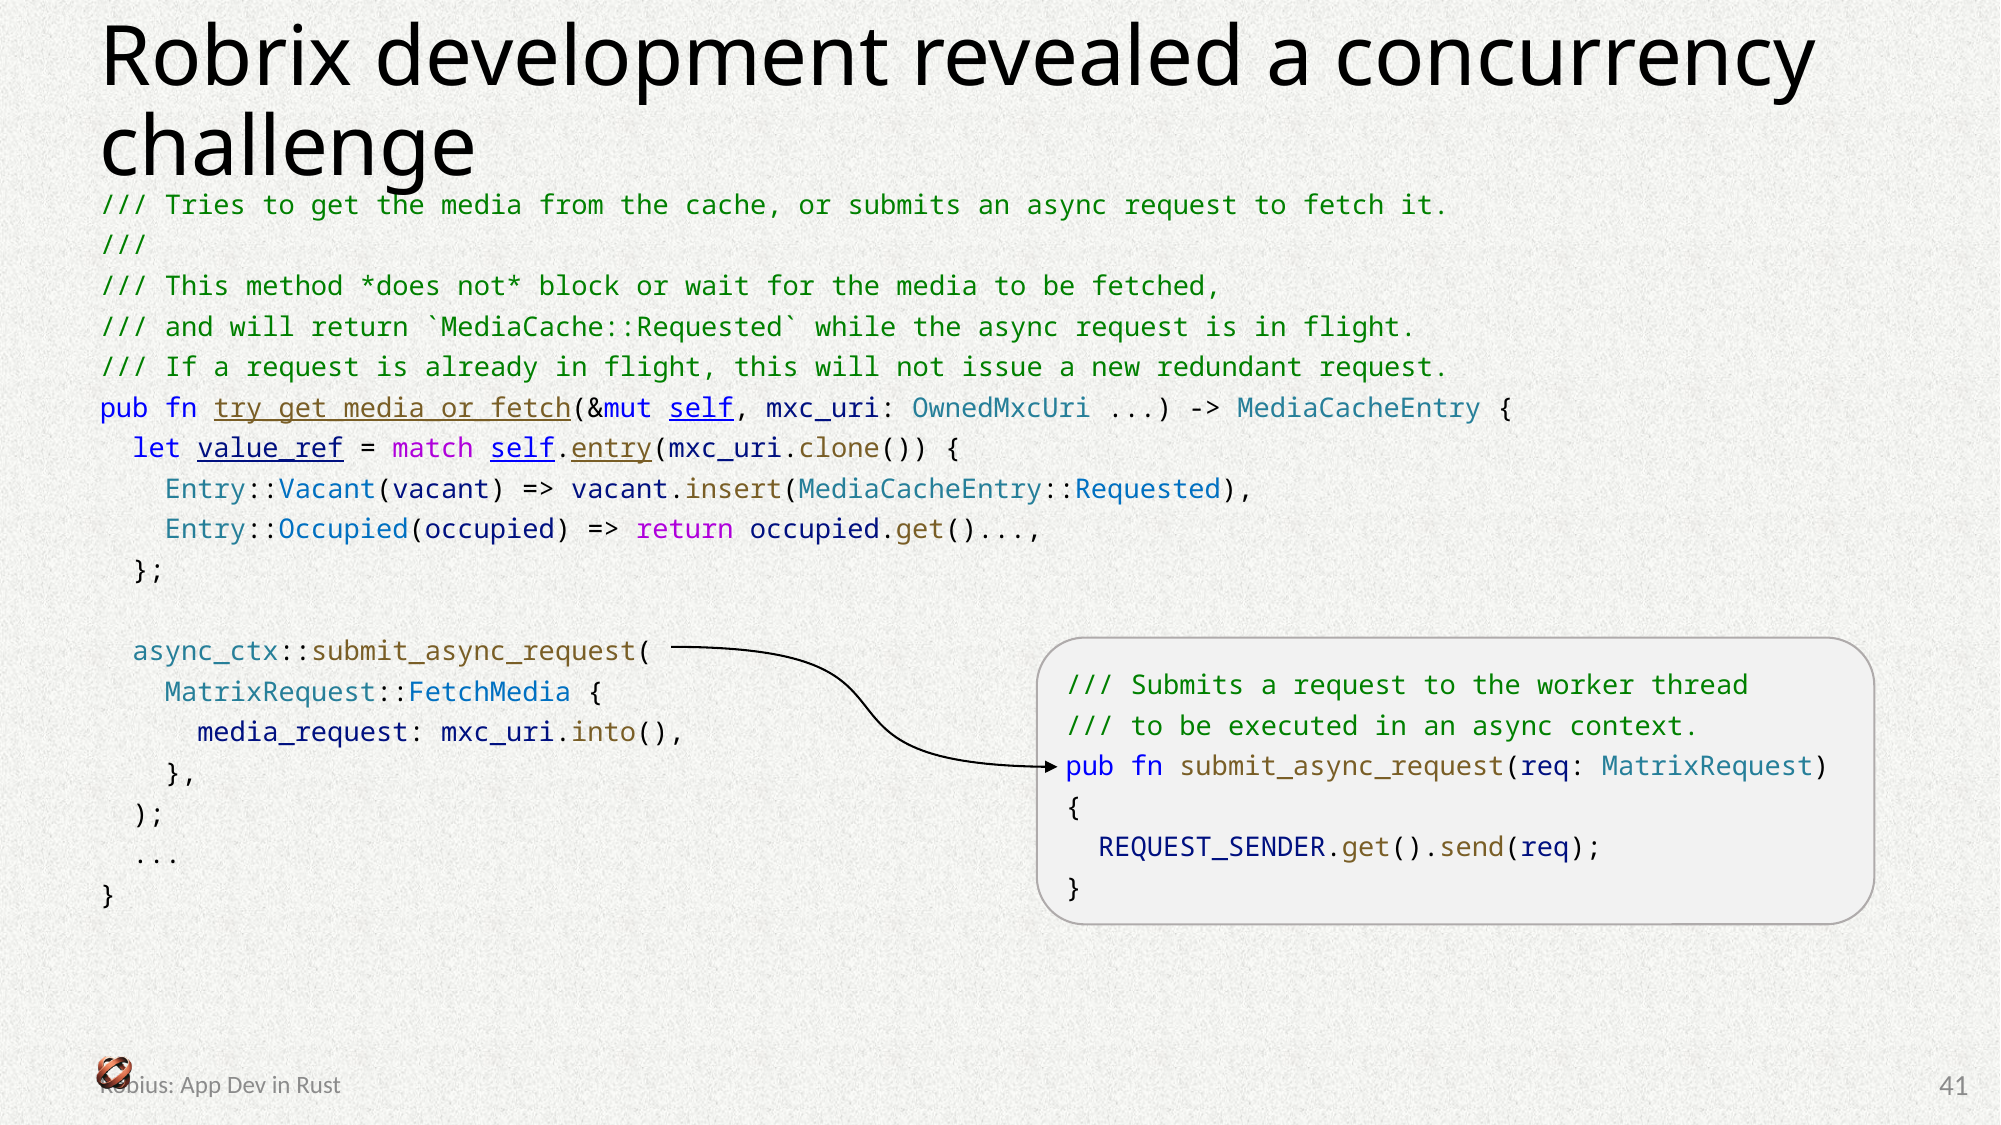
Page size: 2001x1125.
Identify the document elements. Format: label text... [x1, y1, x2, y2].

picture [92, 1050, 136, 1094]
slide_number Robius: App Dev in Rust [84, 1053, 535, 1114]
text_box /// Submits a request to the worker thread /// to be executed in an async context. pub fn submit_async_request(req: MatrixRequest) { REQUEST_SENDER.get().send(req); } [1035, 636, 1876, 926]
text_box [671, 646, 1058, 767]
title Robrix development revealed a concurrency challenge [84, 0, 2000, 213]
text_box /// Tries to get the media from the cache, or submits an async request to fetch it. /// /// This method *does not* block or wait for the media to be fetched, /// and will return `MediaCache::Requested` while the async request is in flight. /// If a request is already in flight, this will not issue a new redundant request. pub fn try_get_media_or_fetch(&mut self, mxc_uri: OwnedMxcUri ...) -> MediaCacheEntry { let value_ref = match self.entry(mxc_uri.clone()) { Entry::Vacant(vacant) => vacant.insert(MediaCacheEntry::Requested), Entry::Occupied(occupied) => return occupied.get()..., }; async_ctx::submit_async_request( MatrixRequest::FetchMedia { media_request: mxc_uri.into(), }, ); ... } [84, 213, 1570, 958]
text_box [0, 0, 2000, 1125]
slide_number 41 [1533, 1053, 1984, 1114]
